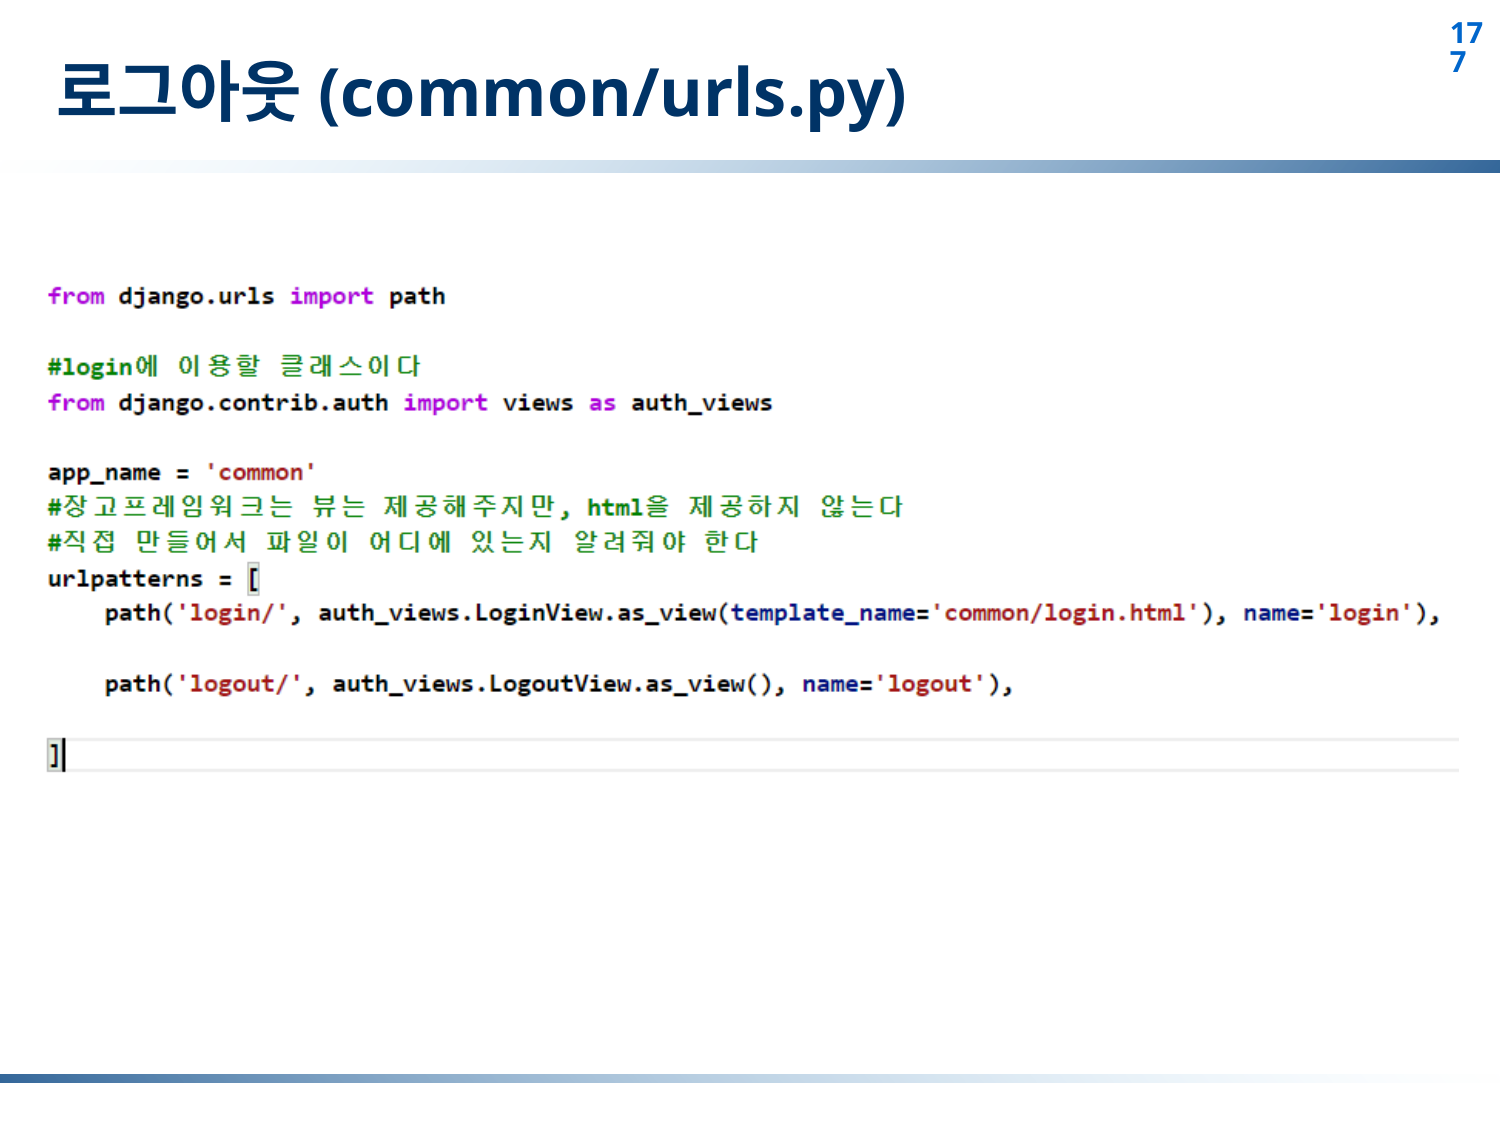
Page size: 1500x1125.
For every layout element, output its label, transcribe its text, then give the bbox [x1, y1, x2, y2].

title 로그아웃(common/urls.py) [41, 19, 1424, 161]
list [40, 278, 1460, 818]
